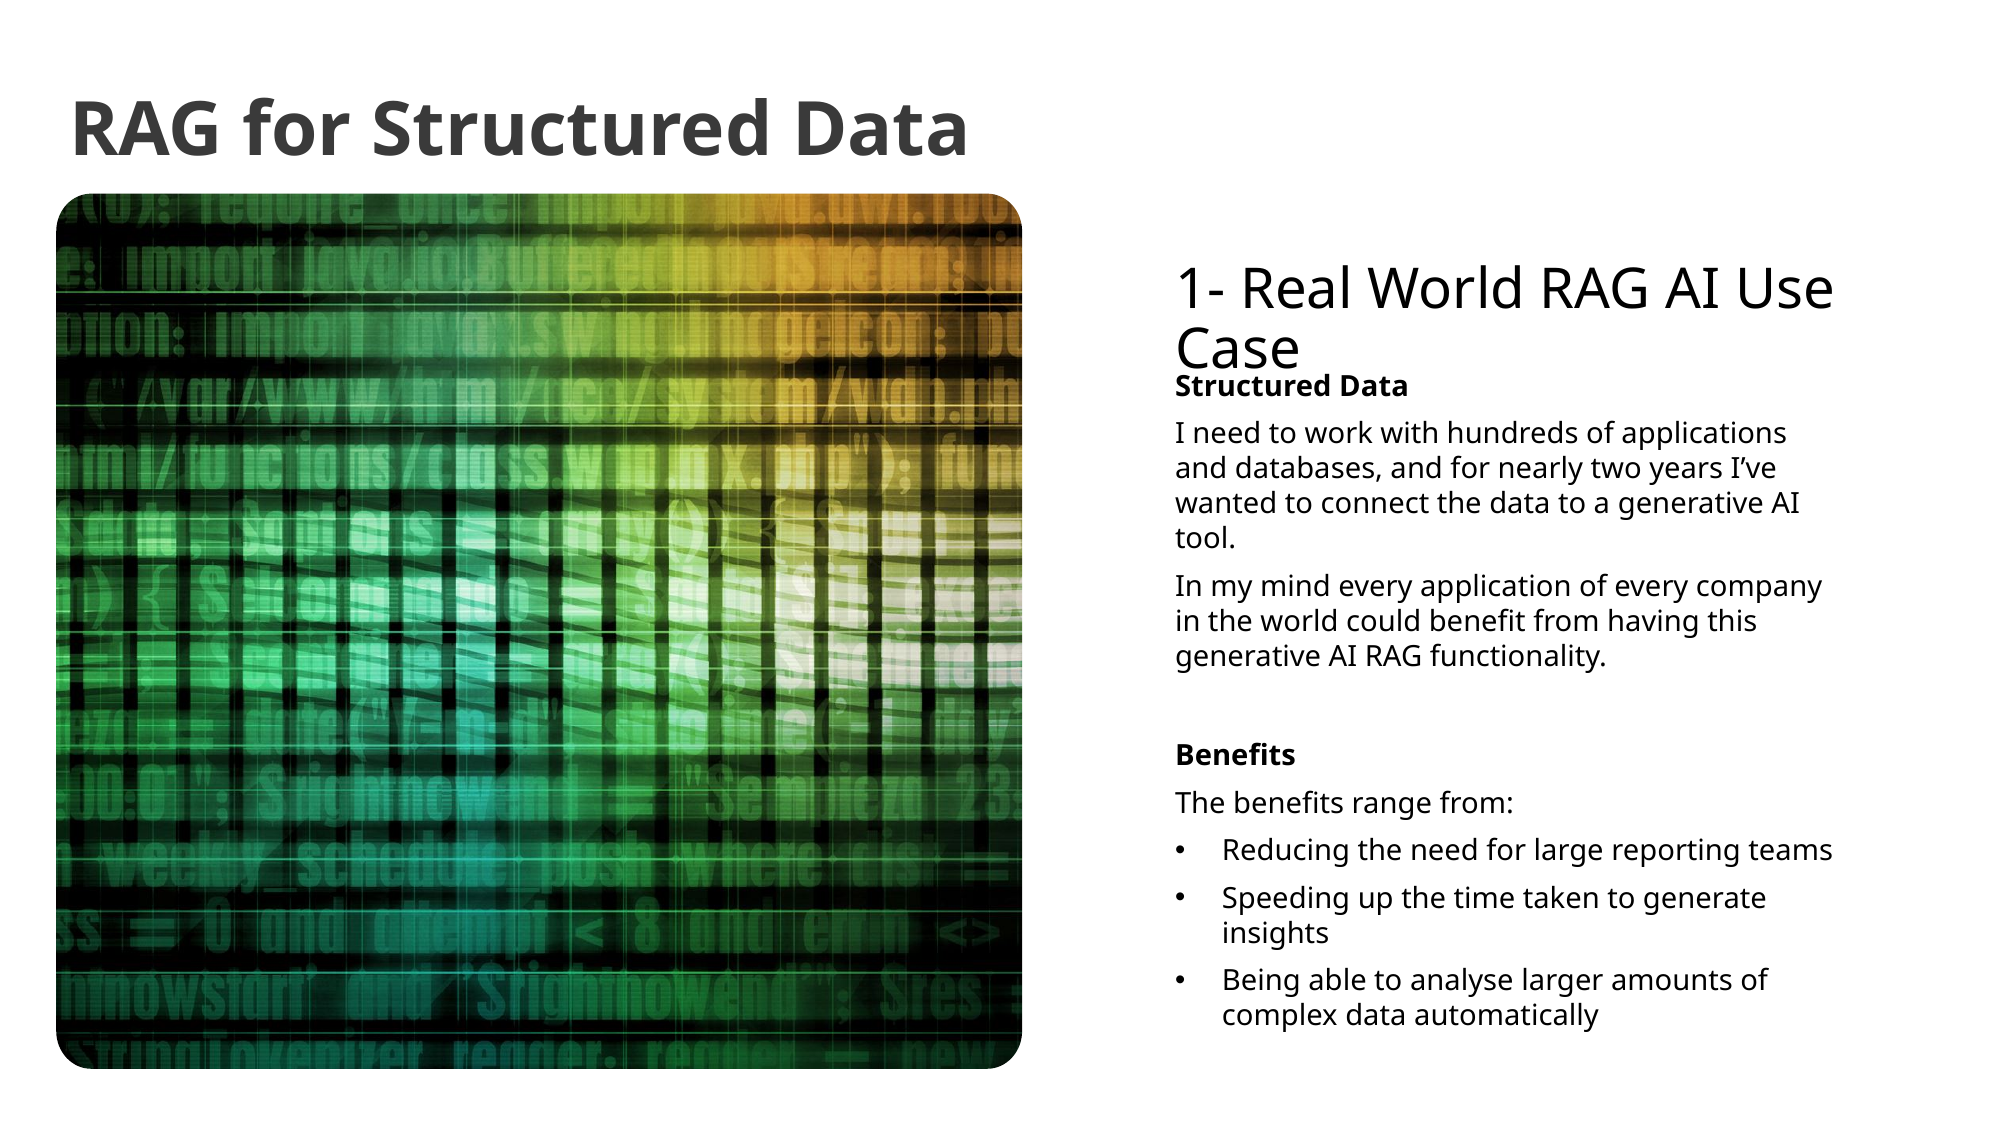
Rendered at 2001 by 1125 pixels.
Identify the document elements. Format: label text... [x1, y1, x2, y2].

text_box Structured Data I need to work with hundreds of applications and databases, and for nearly two years I’ve wanted to connect the data to a generative AI tool. In my mind every application of every company in the world could benefit from having this generative AI RAG functionality. Benefits The benefits range from: Reducing the need for large reporting teams Speeding up the time taken to generate insights Being able to analyse larger amounts of complex data automatically [1160, 359, 1850, 1017]
picture [55, 193, 1023, 1070]
text_box 1- Real World RAG AI Use Case [1160, 252, 1934, 400]
text_box RAG for Structured Data [68, 79, 1024, 175]
